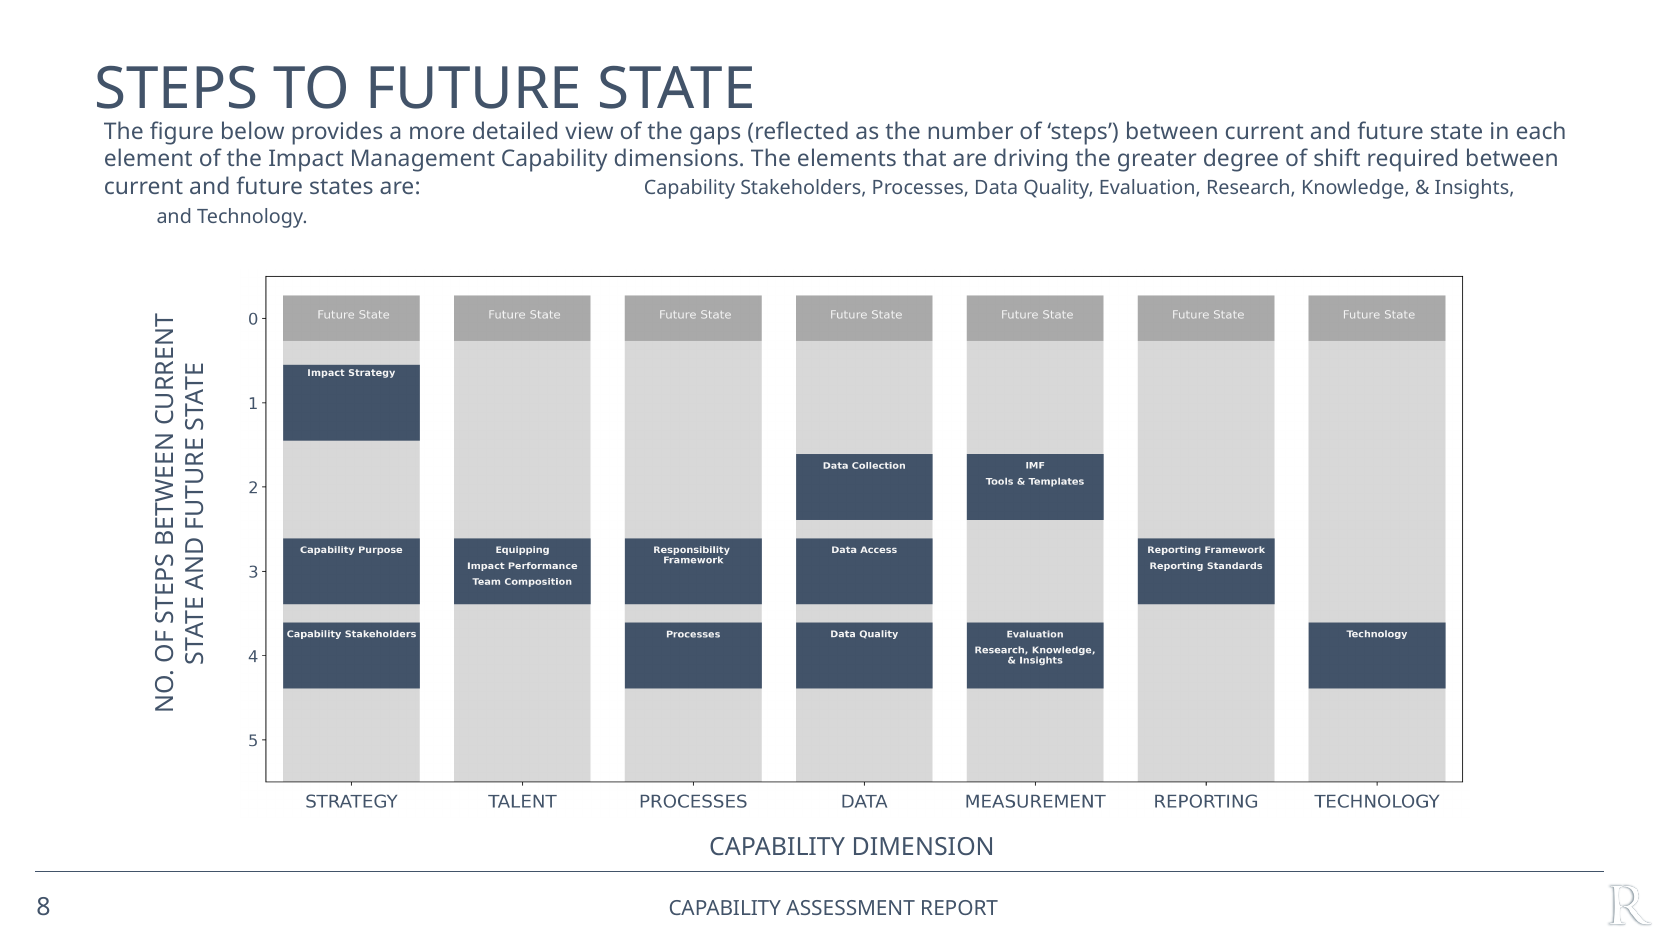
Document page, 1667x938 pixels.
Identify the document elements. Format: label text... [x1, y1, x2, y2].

text_box No. of Steps between current state and future state [140, 263, 216, 764]
text_box Capability Dimension [465, 827, 1239, 868]
list The figure below provides a more detailed view of the gaps (reflected as the number of ‘steps’) between current and future state in each element of the Impact Management Capability dimensions. The elements that are driving the greater degree of shift required between current and future states are: [88, 108, 1628, 164]
slide_number 8 [7, 882, 80, 933]
picture [239, 269, 1471, 818]
list Capability ASSESSMENT Report [412, 882, 1254, 932]
text_box and Technology. [141, 196, 323, 235]
picture [1605, 882, 1654, 928]
text_box Capability Stakeholders, Processes, Data Quality, Evaluation, Research, Knowledge, & Insights, [629, 167, 1531, 206]
title Steps to Future State [79, 25, 1588, 145]
